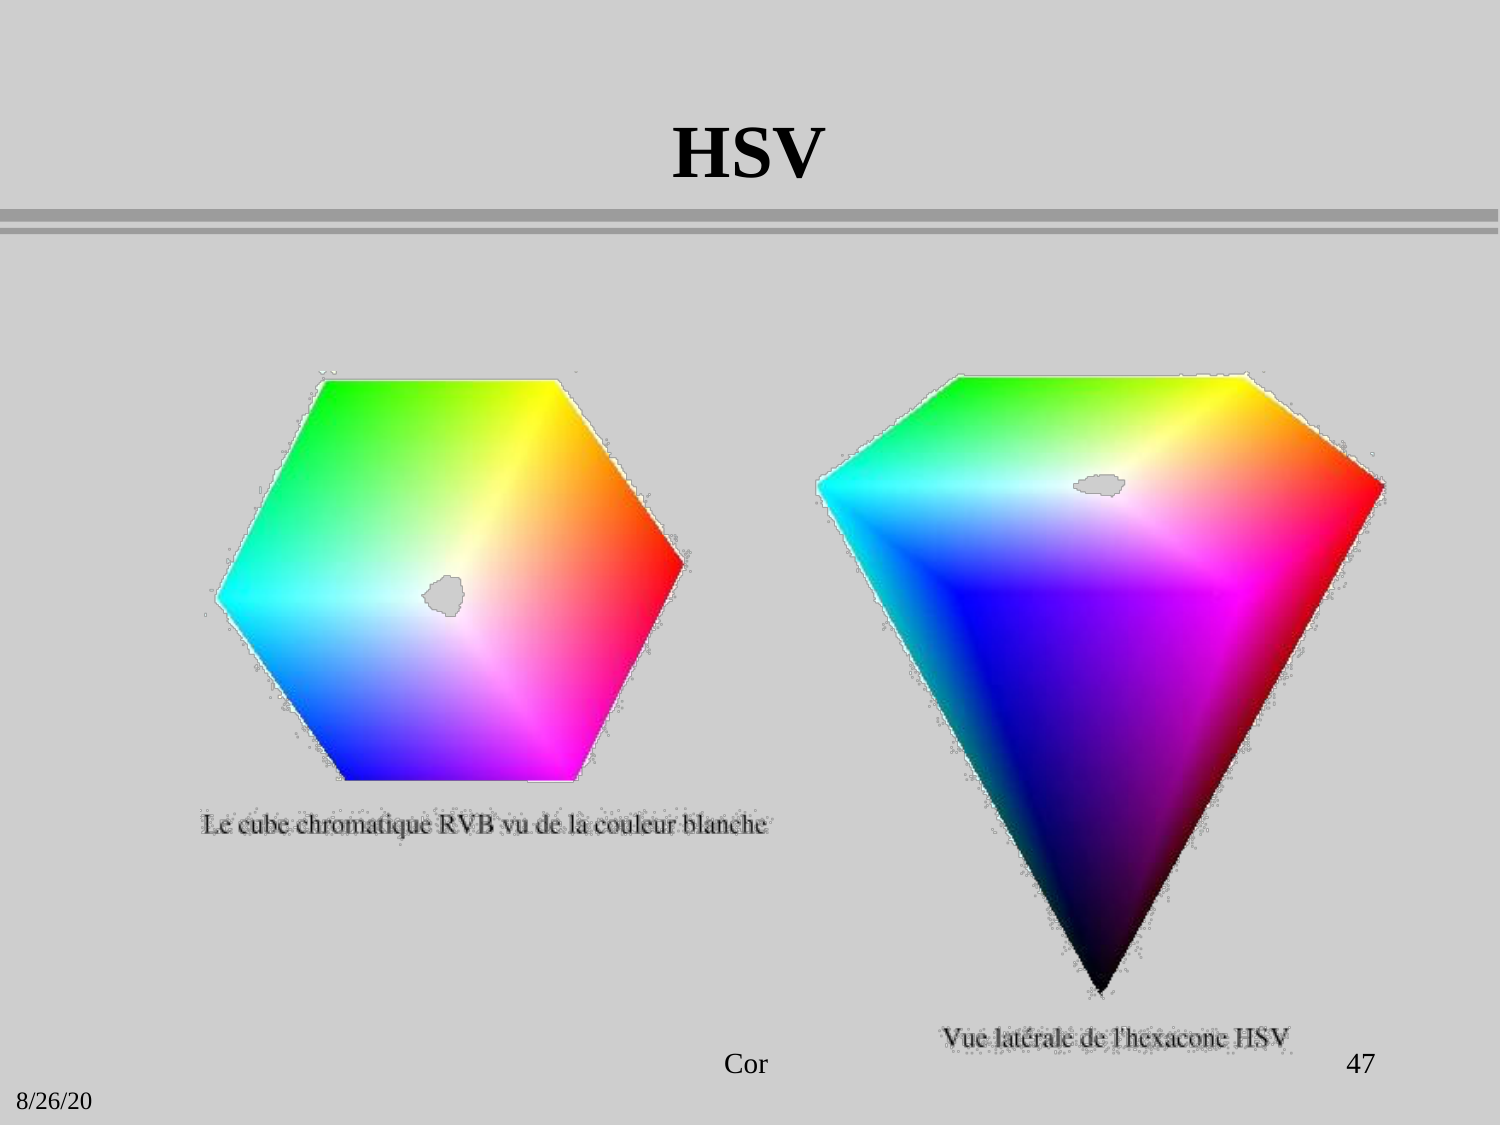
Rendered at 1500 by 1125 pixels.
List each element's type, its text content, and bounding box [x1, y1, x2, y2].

text_box 8/26/20 [8, 1076, 101, 1122]
slide_number 47 [1321, 1056, 1384, 1086]
title HSV [162, 11, 1338, 201]
text_box Cor [716, 1056, 784, 1087]
picture [199, 371, 1388, 1056]
